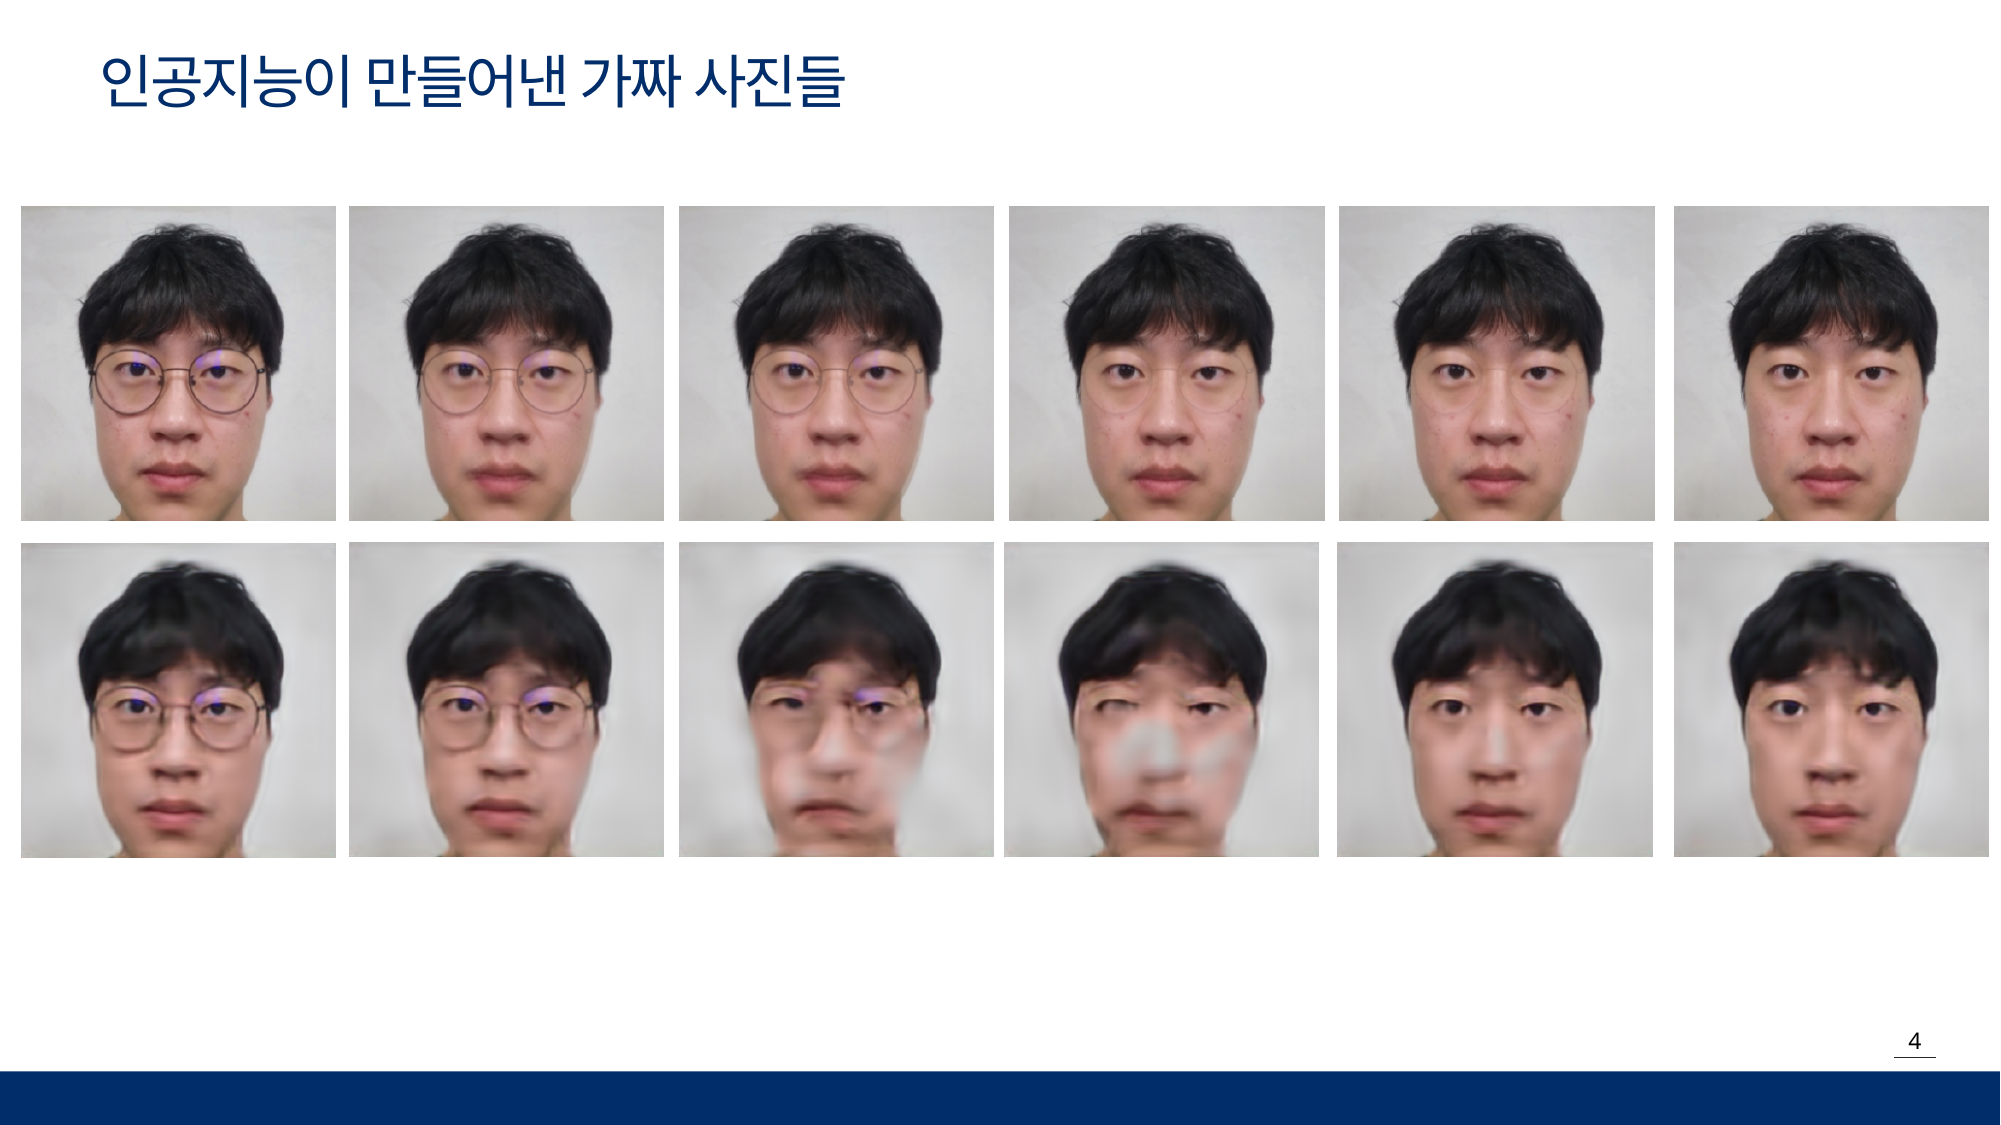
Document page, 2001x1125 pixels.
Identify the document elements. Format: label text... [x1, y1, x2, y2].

picture [1004, 542, 1319, 857]
picture [1339, 206, 1655, 522]
picture [1337, 542, 1653, 857]
picture [679, 542, 994, 857]
picture [21, 206, 336, 522]
picture [1009, 206, 1325, 522]
picture [1674, 542, 1989, 857]
picture [1674, 206, 1989, 522]
picture [679, 206, 994, 522]
picture [349, 542, 664, 858]
picture [349, 206, 664, 522]
picture [21, 543, 336, 858]
list 인공지능이 만들어낸 가짜 사진들 [85, 18, 1035, 122]
